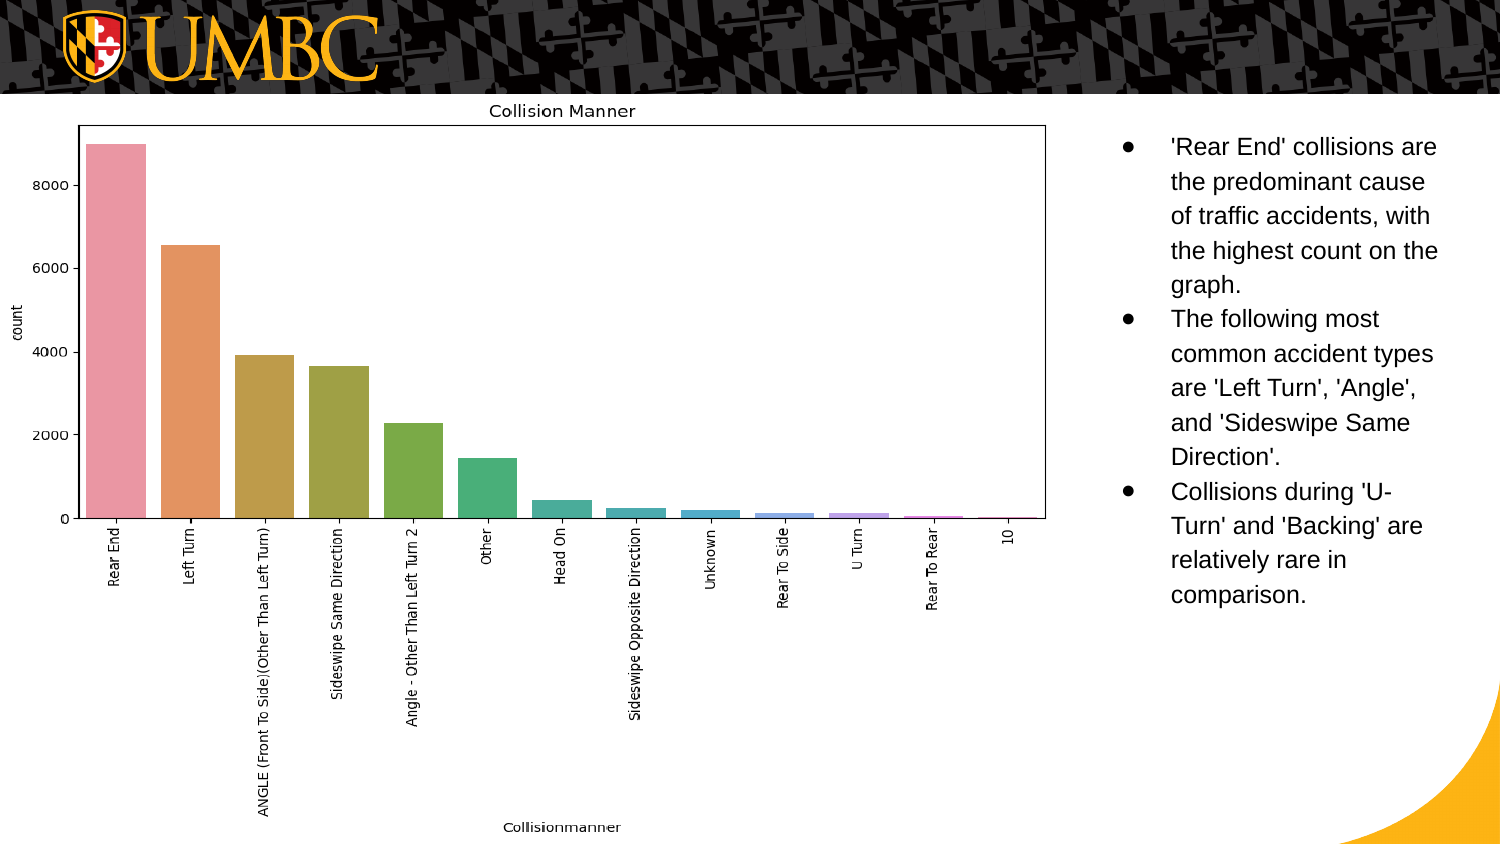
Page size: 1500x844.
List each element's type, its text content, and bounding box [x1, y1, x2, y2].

picture [1338, 679, 1500, 844]
picture [0, 0, 1500, 844]
text_box 'Rear End' collisions are the predominant cause of traffic accidents, with the highest count on the graph. The following most common accident types are 'Left Turn', 'Angle', and 'Sideswipe Same Direction'. Collisions during 'U-Turn' and 'Backing' are relatively rare in comparison. [1080, 111, 1458, 661]
